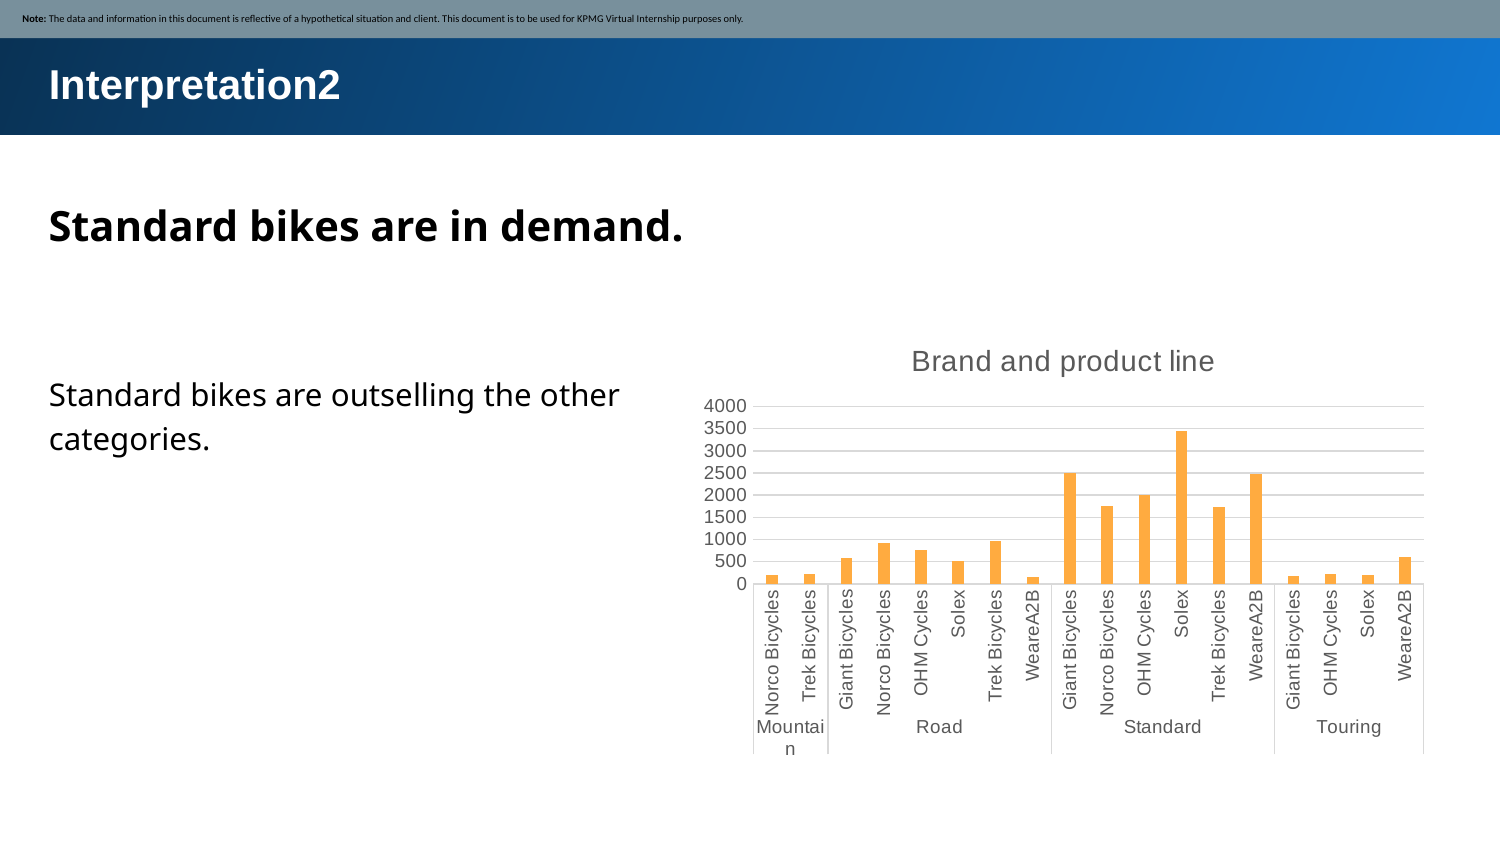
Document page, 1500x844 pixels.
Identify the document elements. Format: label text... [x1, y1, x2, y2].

text_box Standard bikes are in demand. [33, 177, 1466, 266]
chart [688, 318, 1439, 770]
text_box Standard bikes are outselling the other categories. [33, 355, 682, 472]
text_box Interpretation2 [33, 43, 1439, 174]
text_box [0, 39, 1500, 135]
text_box Note: The data and information in this document is reflective of a hypothetical situation and client. This document is to be used for KPMG Virtual Internship purposes only. [0, 0, 1500, 39]
